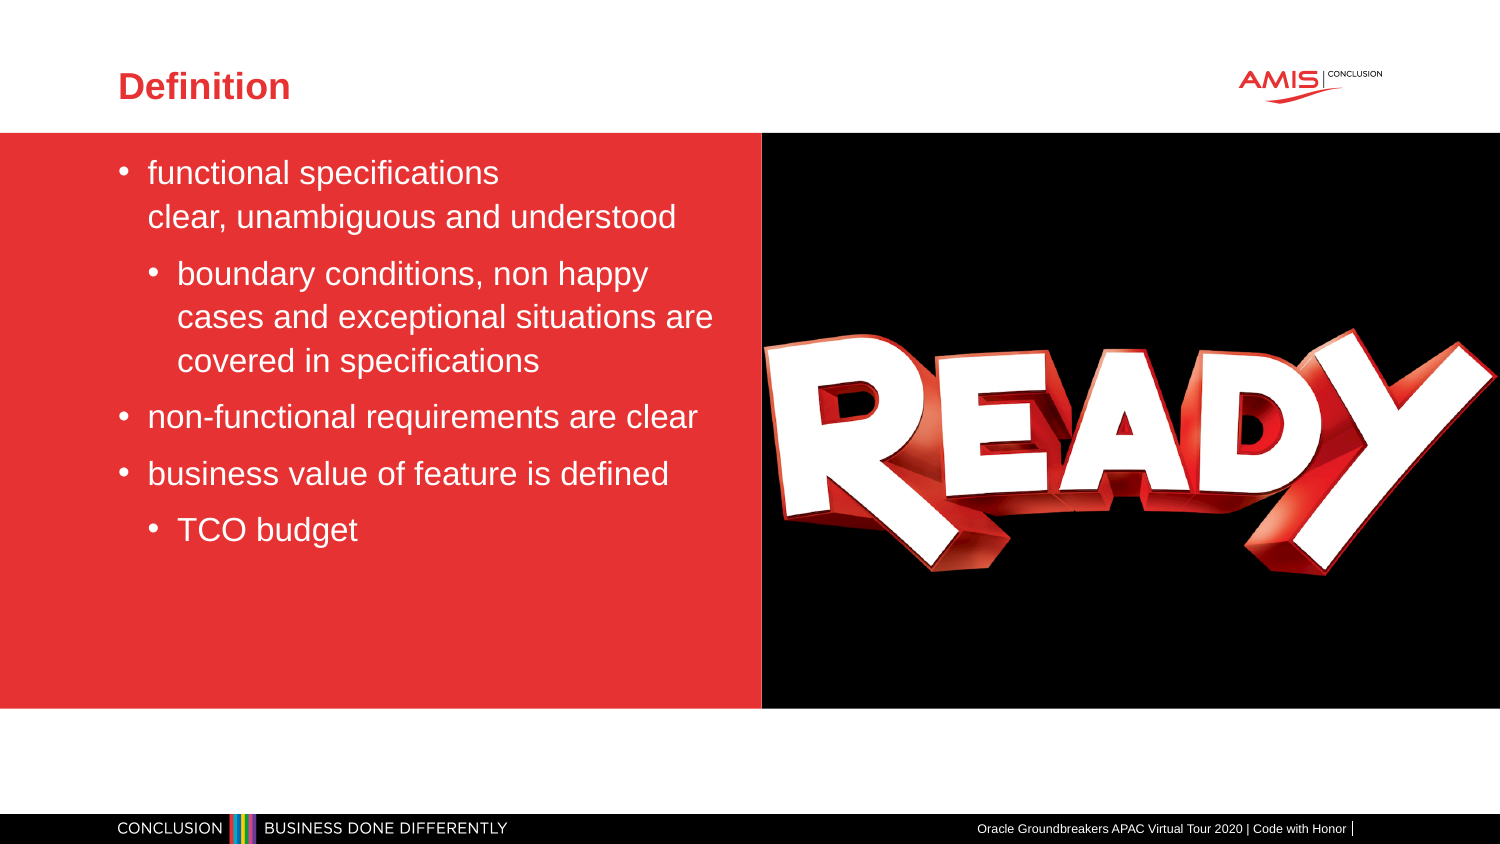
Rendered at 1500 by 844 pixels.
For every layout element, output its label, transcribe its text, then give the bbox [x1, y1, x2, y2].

list functional specifications clear, unambiguous and understood boundary conditions, non happy cases and exceptional situations are covered in specifications non-functional requirements are clear business value of feature is defined TCO budget [118, 147, 733, 706]
picture [1205, 59, 1388, 106]
title Definition [118, 47, 1205, 130]
picture [0, 814, 236, 844]
picture [239, 814, 1500, 844]
footer Oracle Groundbreakers APAC Virtual Tour 2020 | Code with Honor [814, 820, 1347, 839]
picture [761, 263, 1500, 578]
